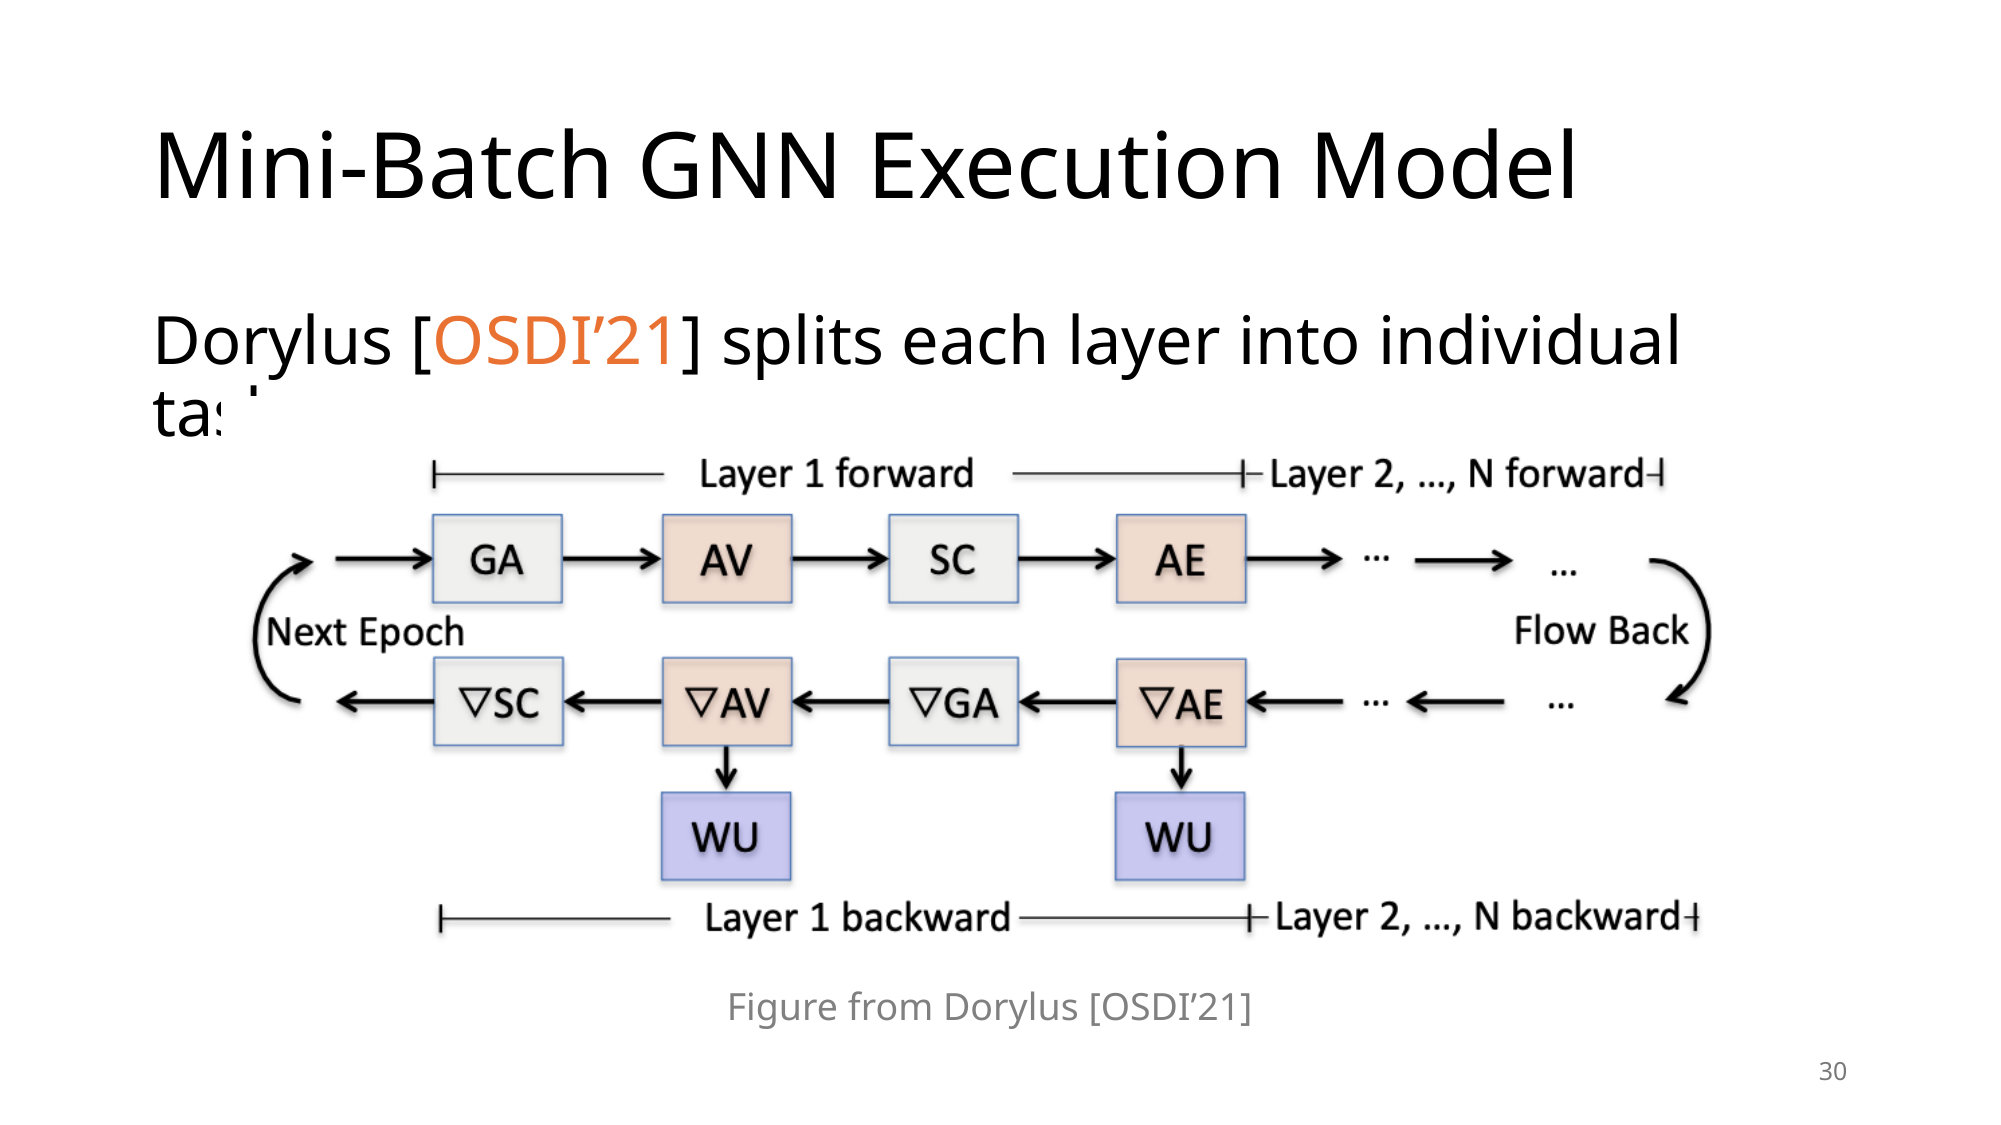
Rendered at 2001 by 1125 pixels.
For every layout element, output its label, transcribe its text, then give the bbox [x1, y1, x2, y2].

slide_number 30 [1412, 1042, 1863, 1103]
title Mini-Batch GNN Execution Model [137, 59, 1863, 278]
picture [221, 395, 1759, 963]
text_box Figure from Dorylus [OSDI’21] [712, 975, 1268, 1035]
list Dorylus [OSDI’21] splits each layer into individual tasks [137, 299, 1863, 1014]
